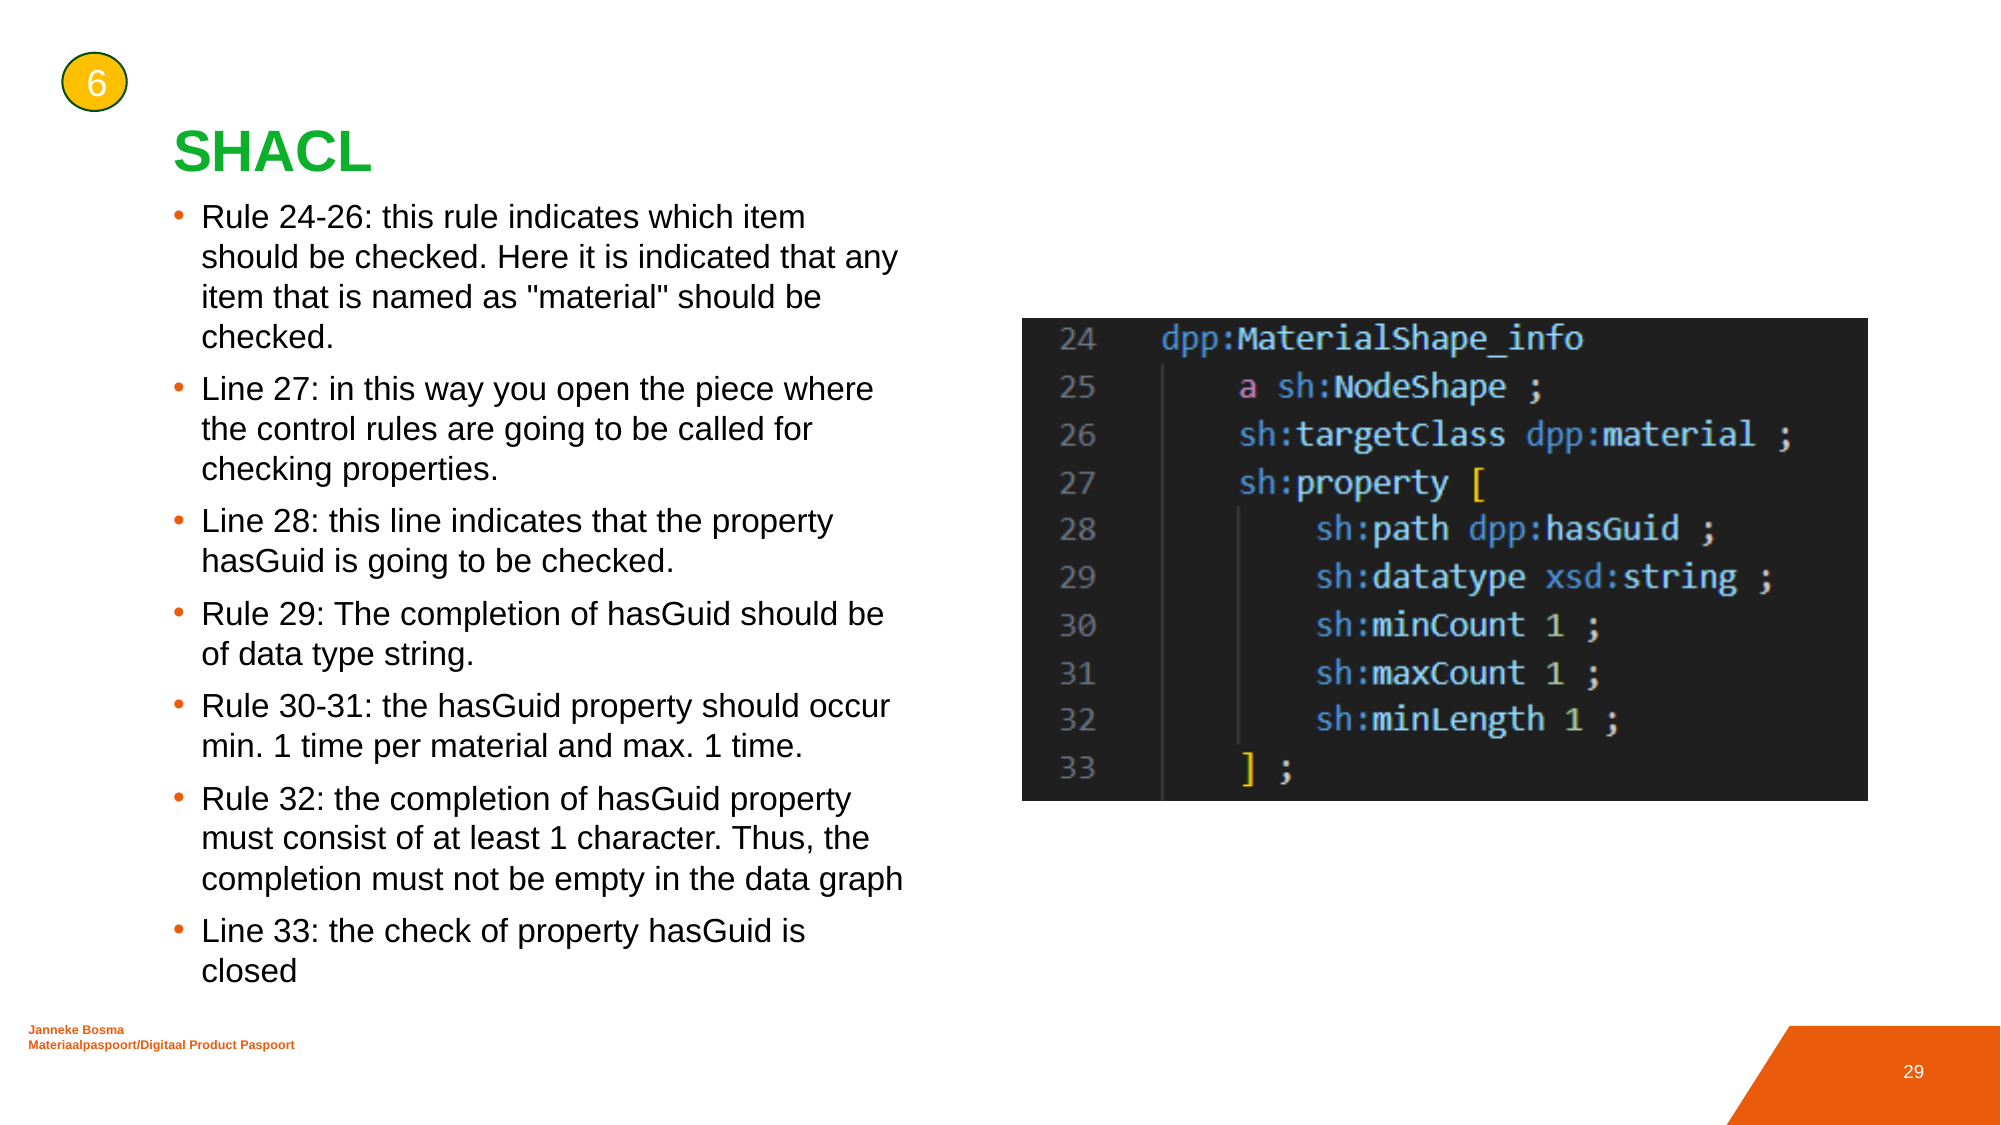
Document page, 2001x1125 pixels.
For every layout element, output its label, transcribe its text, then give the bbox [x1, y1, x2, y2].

list Rule 24-26: this rule indicates which item should be checked. Here it is indicated that any item that is named as "material" should be checked. Line 27: in this way you open the piece where the control rules are going to be called for checking properties. Line 28: this line indicates that the property hasGuid is going to be checked. Rule 29: The completion of hasGuid should be of data type string. Rule 30-31: the hasGuid property should occur min. 1 time per material and max. 1 time. Rule 32: the completion of hasGuid property must consist of at least 1 character. Thus, the completion must not be empty in the data graph Line 33: the check of property hasGuid is closed [173, 187, 924, 1008]
text_box 6 [61, 51, 128, 112]
title SHACL [173, 113, 1727, 213]
picture [1022, 318, 1868, 801]
